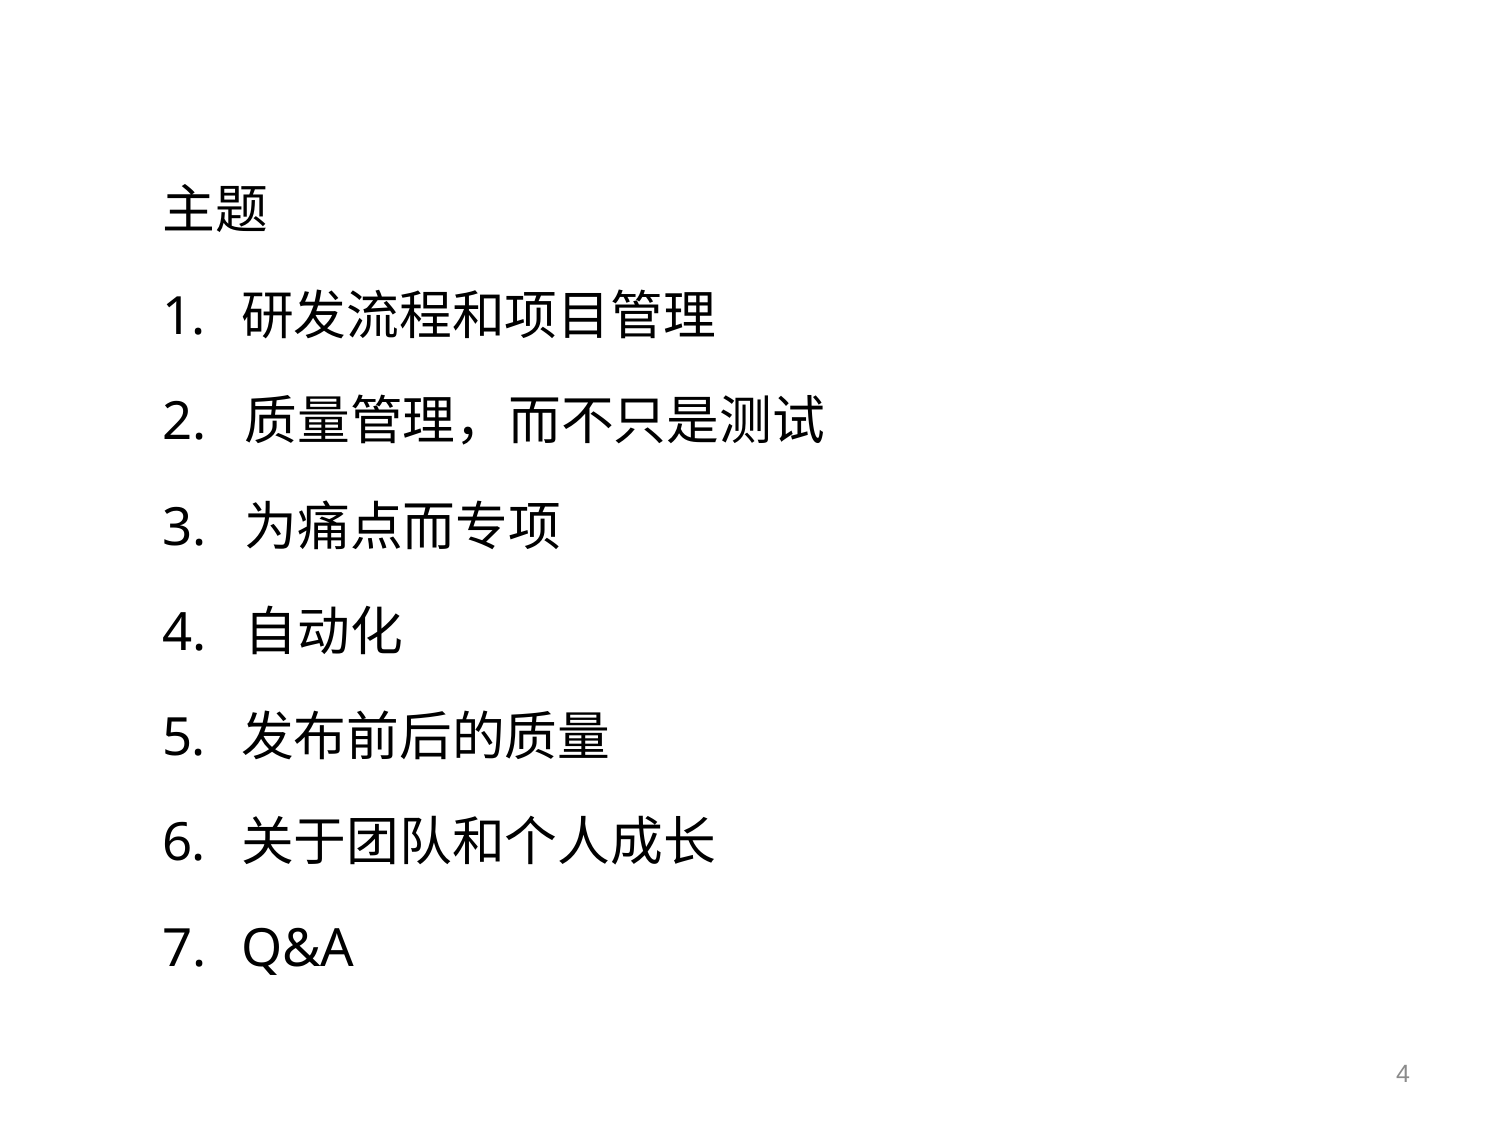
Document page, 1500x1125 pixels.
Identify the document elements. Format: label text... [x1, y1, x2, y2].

list 主题 研发流程和项目管理 2. 质量管理，而不只是测试 3. 为痛点而专项 4. 自动化 发布前后的质量 关于团队和个人成长 Q&A [147, 137, 1378, 994]
slide_number 4 [1074, 1042, 1425, 1103]
